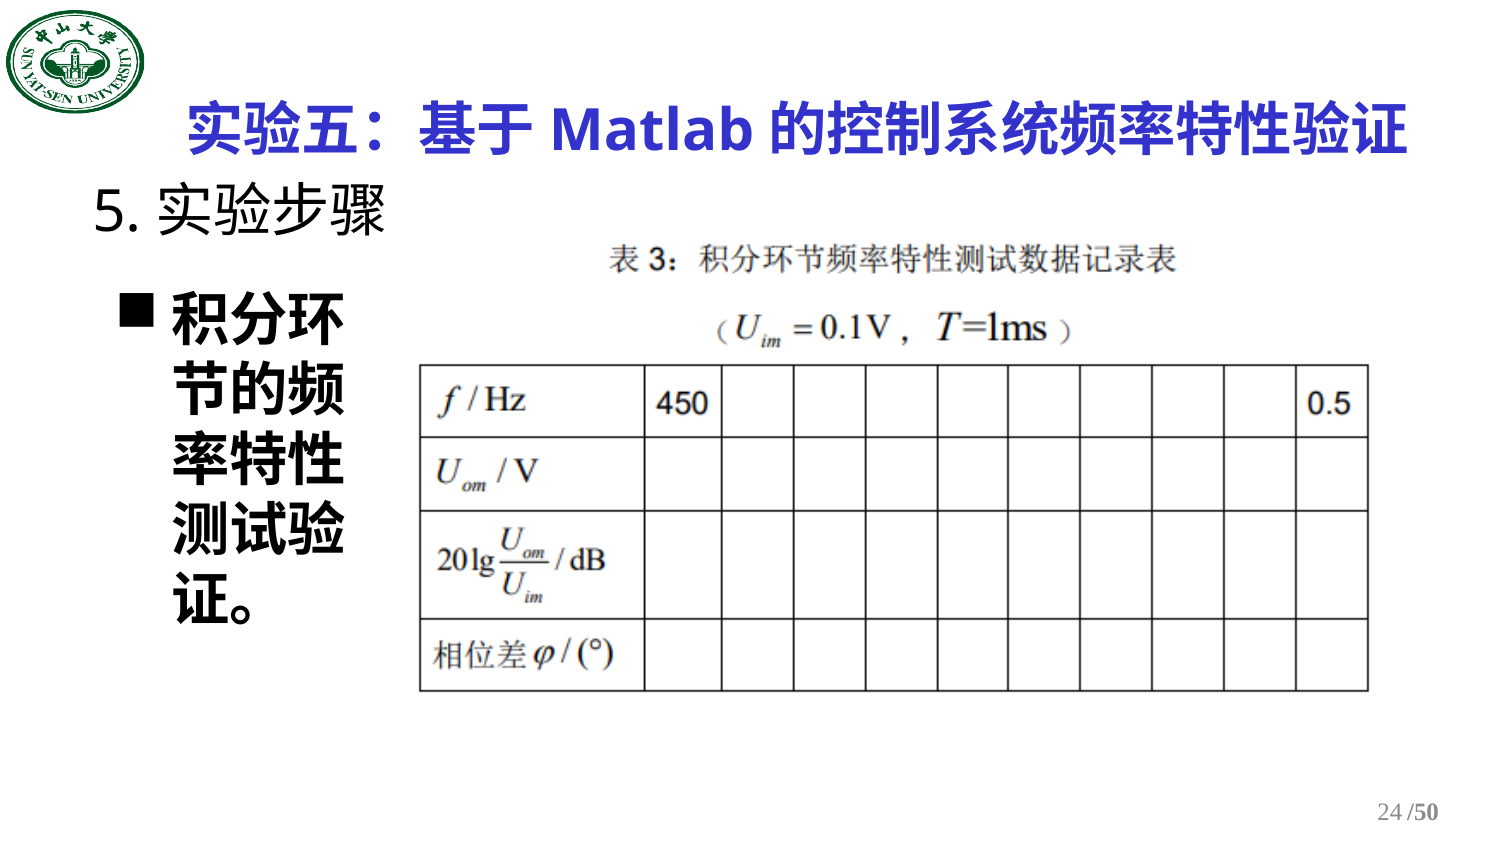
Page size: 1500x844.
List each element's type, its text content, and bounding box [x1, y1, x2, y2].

picture [387, 235, 1400, 711]
slide_number 24 [1362, 788, 1447, 833]
text_box 积分环节的频率特性测试验证。 [100, 275, 382, 640]
picture [0, 0, 172, 126]
text_box 实验五：基于Matlab的控制系统频率特性验证 [147, 56, 1447, 197]
title 5.实验步骤 [77, 138, 1034, 279]
